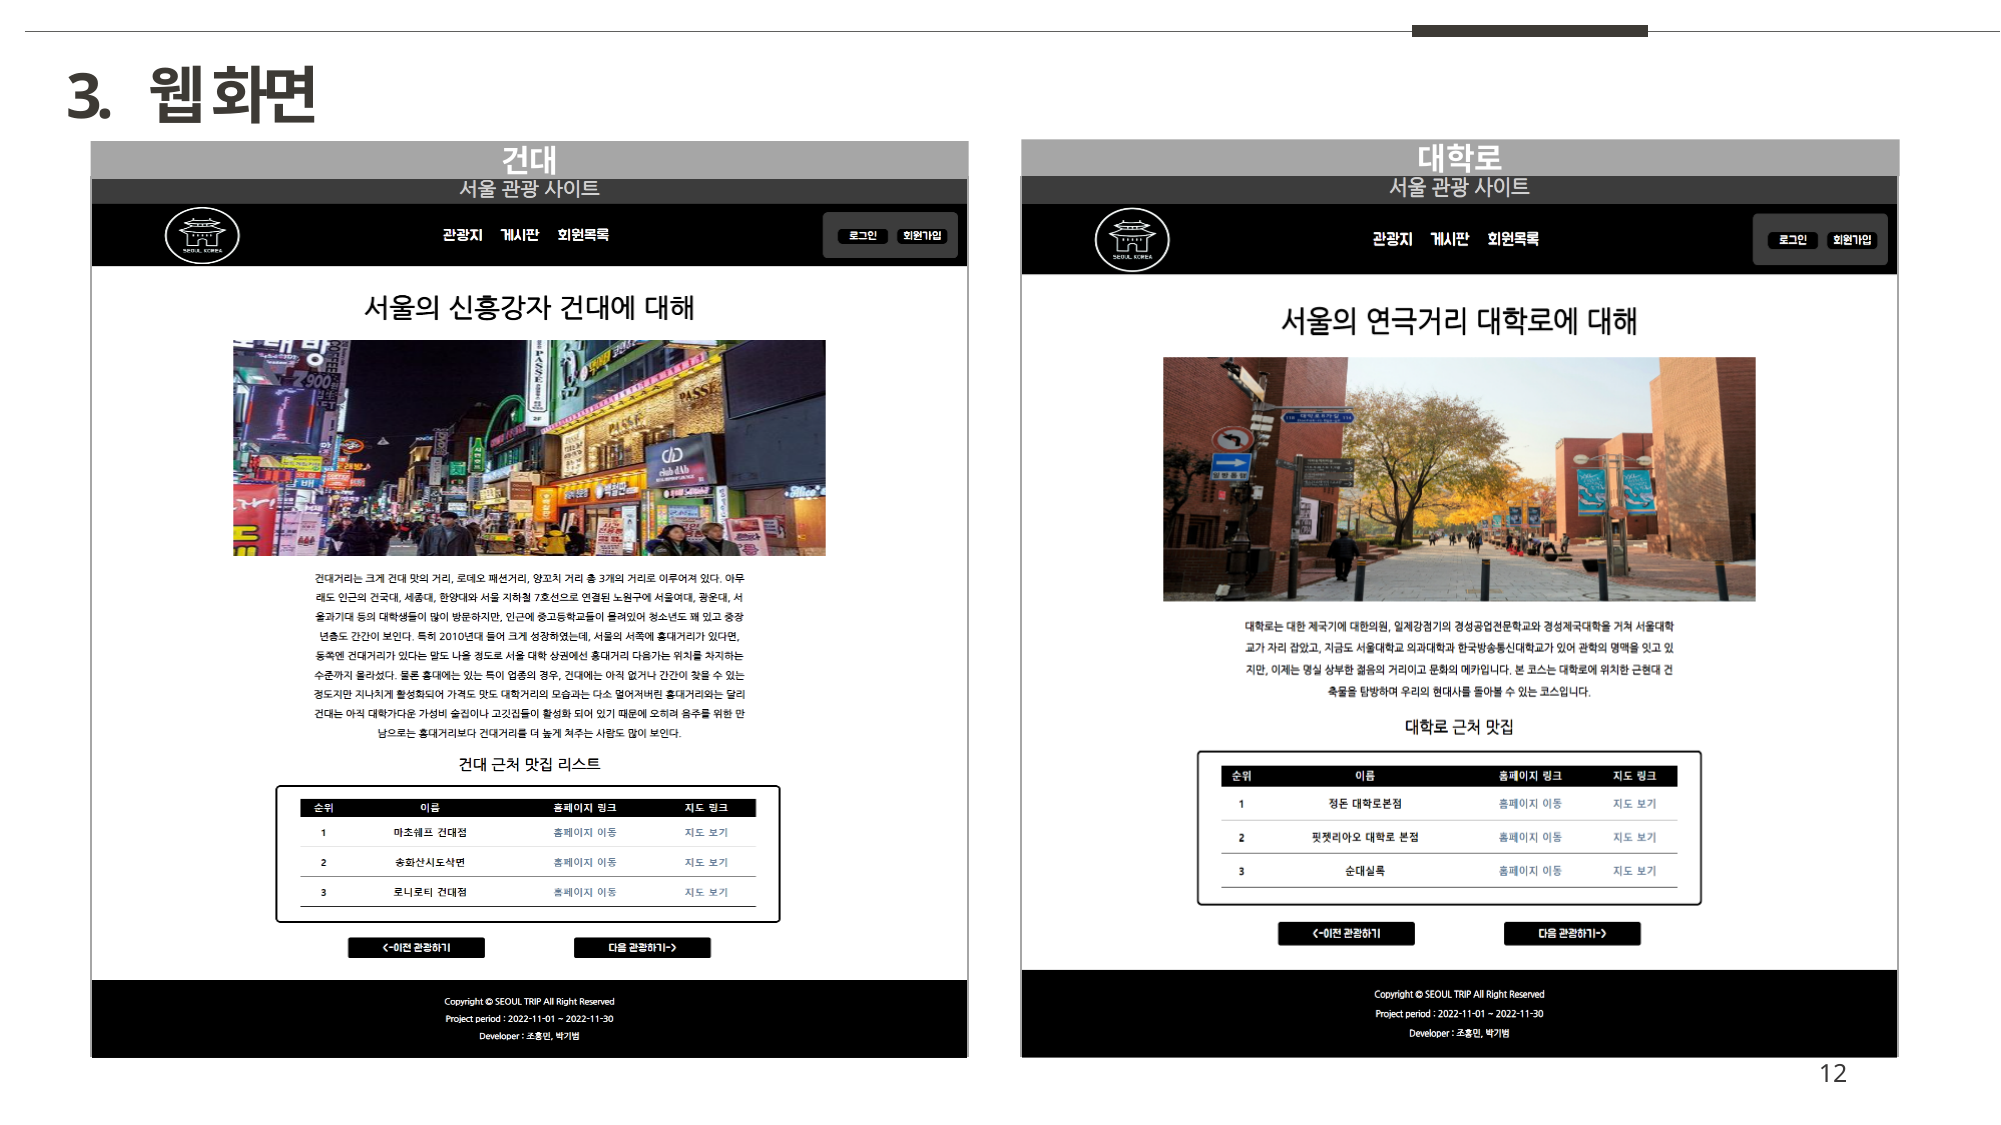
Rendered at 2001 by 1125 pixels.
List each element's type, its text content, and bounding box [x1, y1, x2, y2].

text_box 건대 [90, 140, 970, 179]
text_box 대학로 [1020, 138, 1901, 177]
slide_number 12 [1412, 1059, 1863, 1103]
picture [1022, 176, 1897, 1059]
picture [92, 179, 967, 1059]
text_box 3. 웹 화면 [52, 48, 335, 139]
